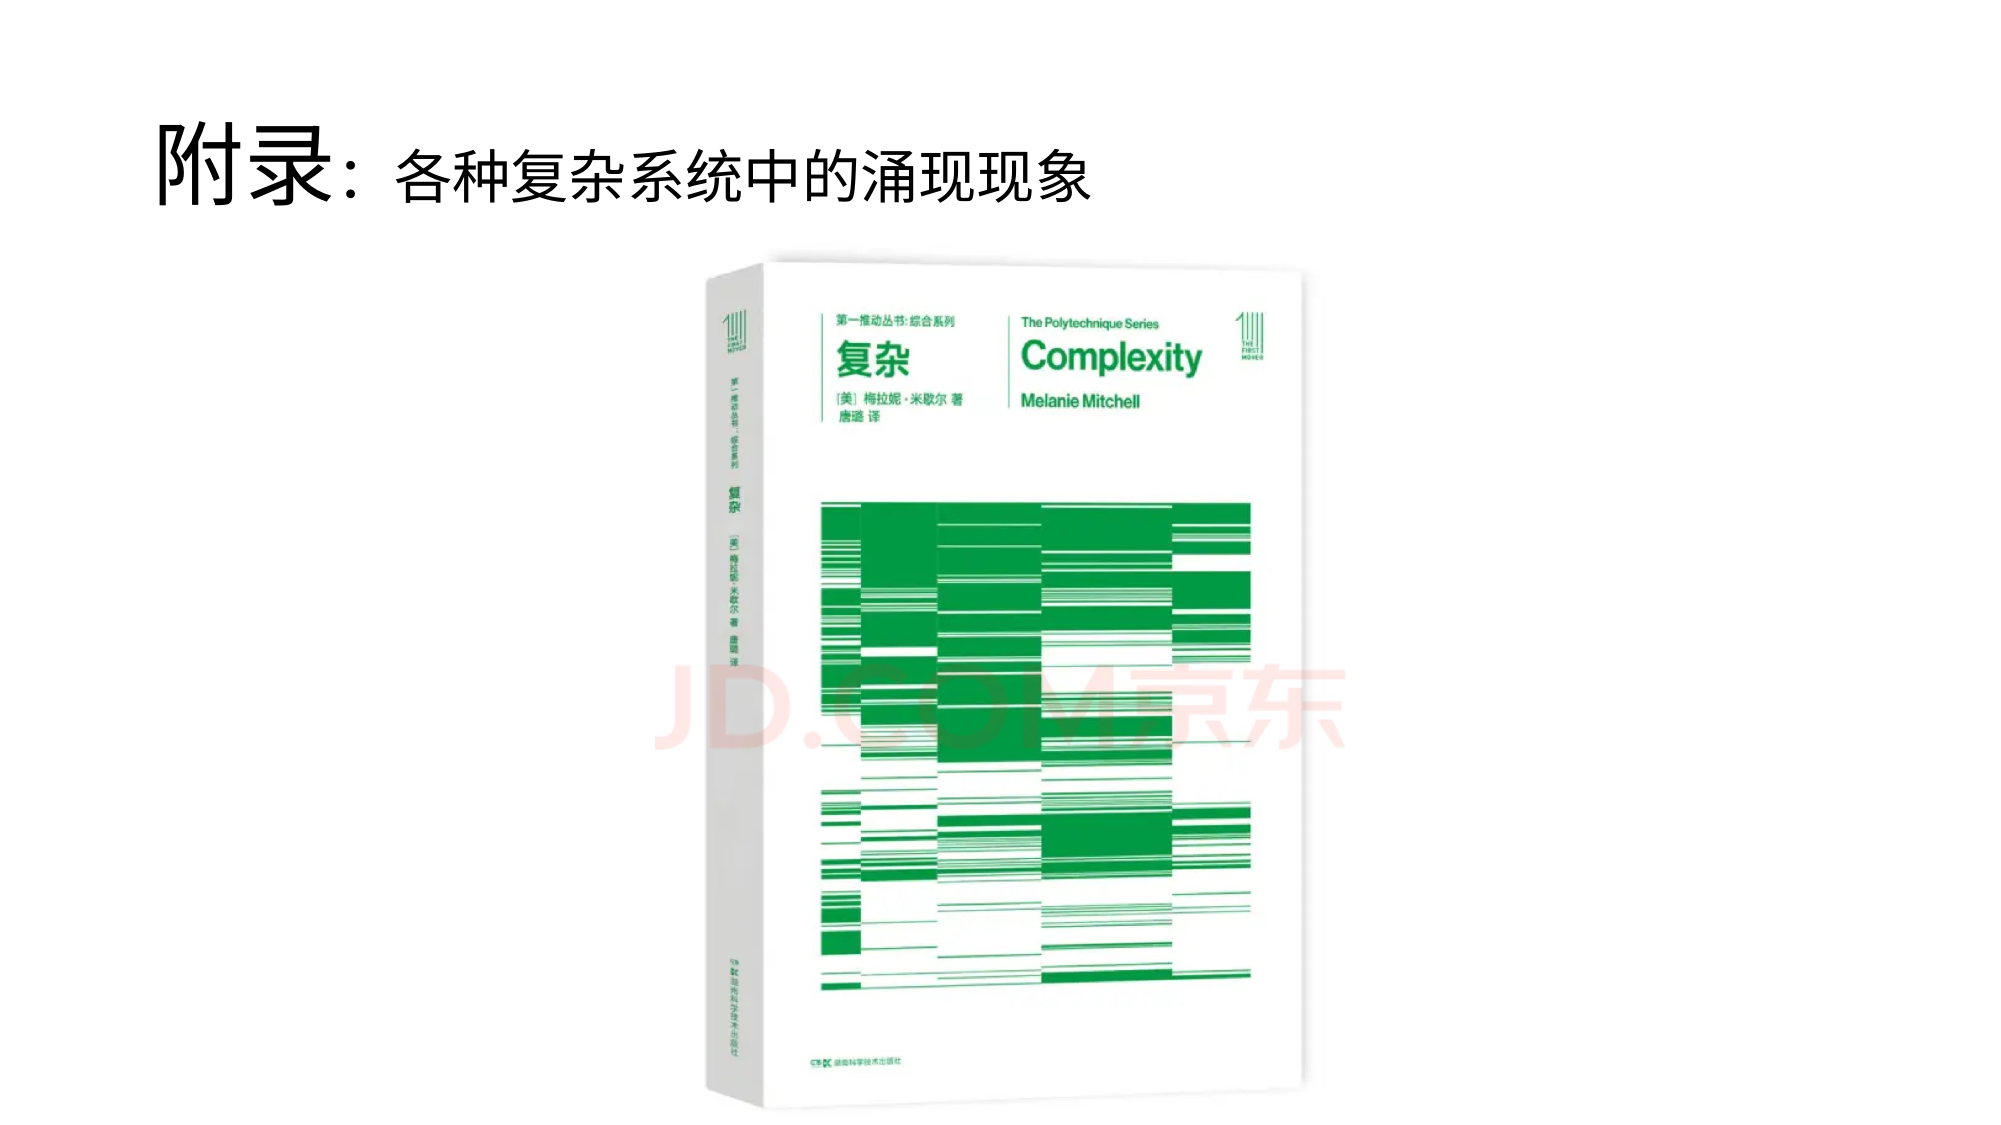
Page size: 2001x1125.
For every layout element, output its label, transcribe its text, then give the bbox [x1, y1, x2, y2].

picture [556, 238, 1444, 1125]
title 附录：各种复杂系统中的涌现现象 [137, 59, 1863, 278]
